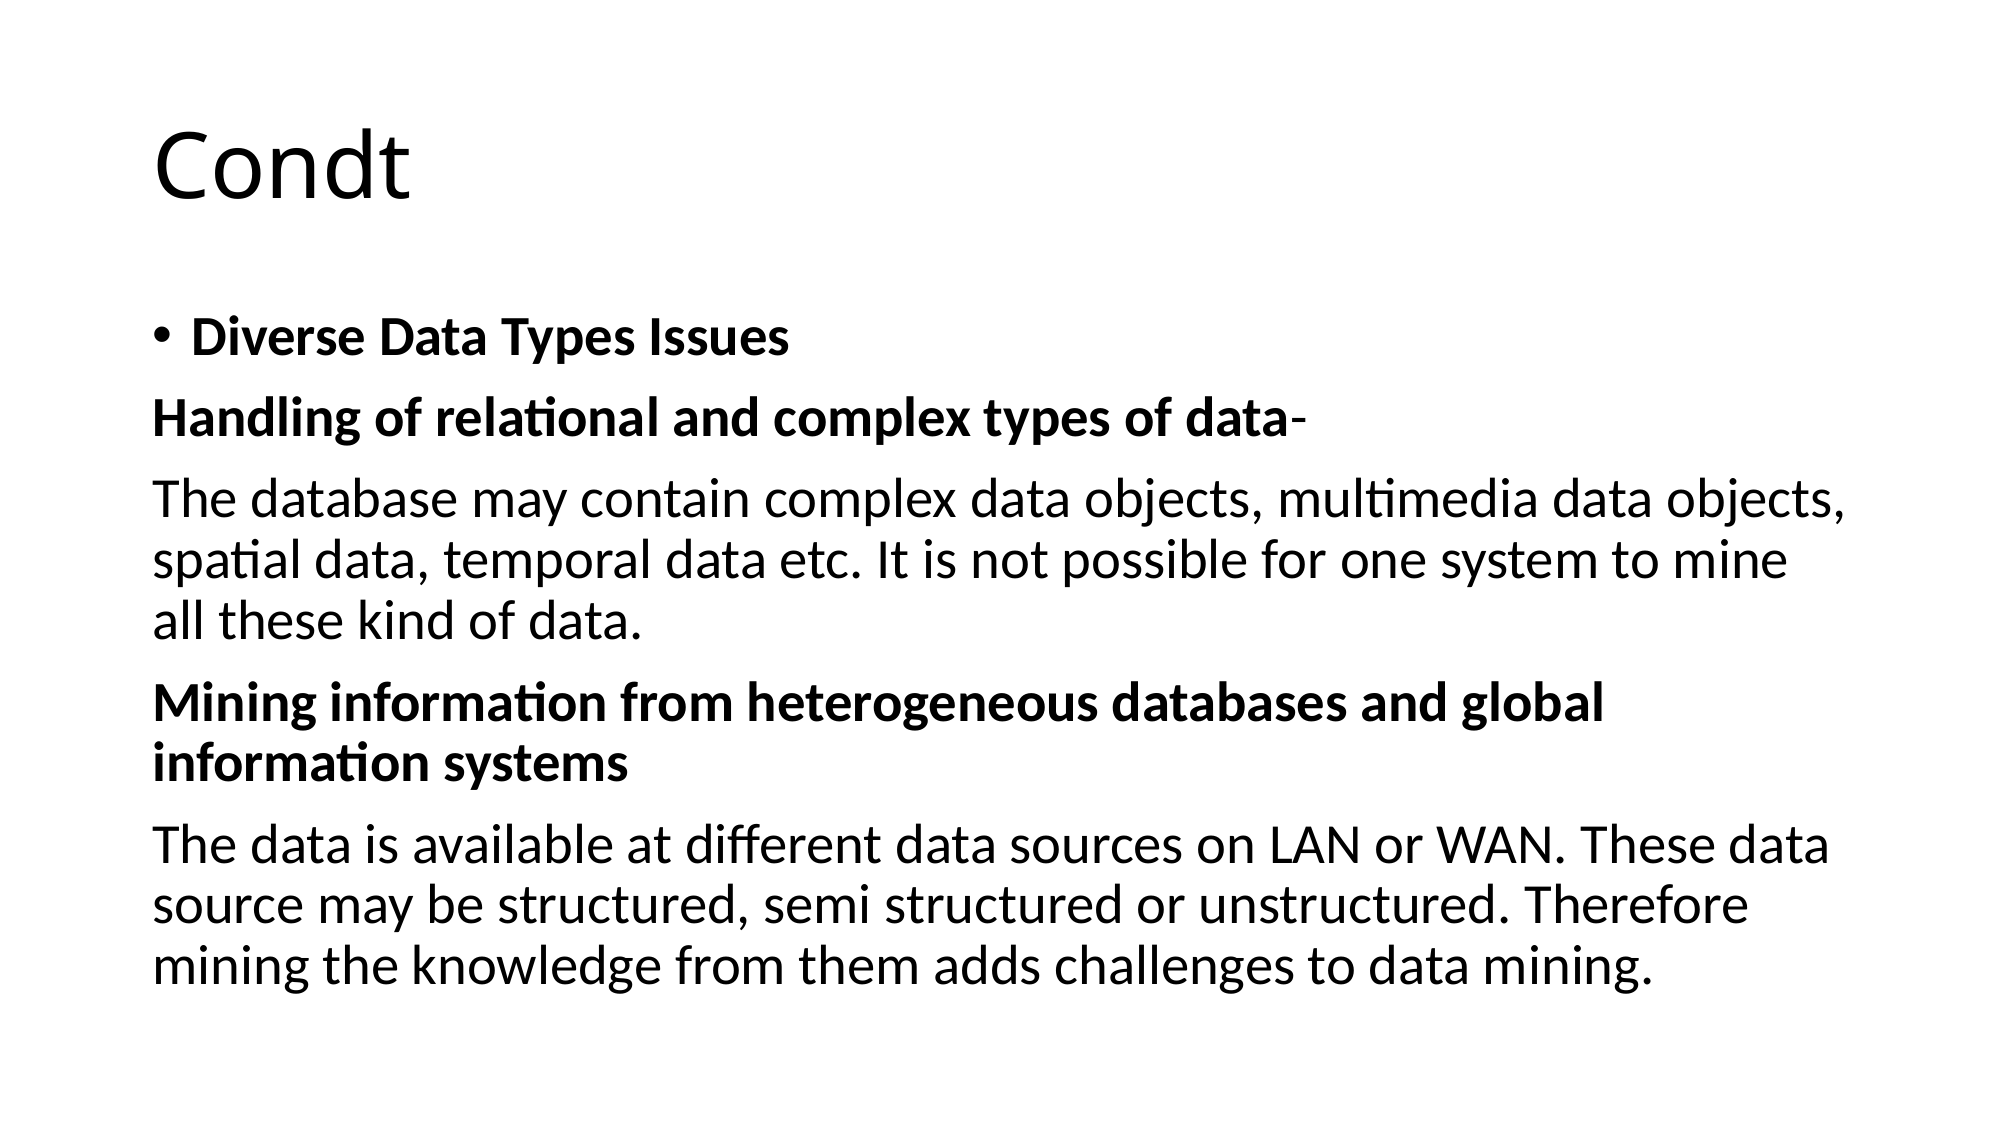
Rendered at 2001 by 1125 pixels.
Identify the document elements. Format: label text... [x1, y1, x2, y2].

list Diverse Data Types Issues Handling of relational and complex types of data- The database may contain complex data objects, multimedia data objects, spatial data, temporal data etc. It is not possible for one system to mine all these kind of data. Mining information from heterogeneous databases and global information systems The data is available at different data sources on LAN or WAN. These data source may be structured, semi structured or unstructured. Therefore mining the knowledge from them adds challenges to data mining. [137, 299, 1863, 1014]
title Condt [137, 59, 1863, 278]
